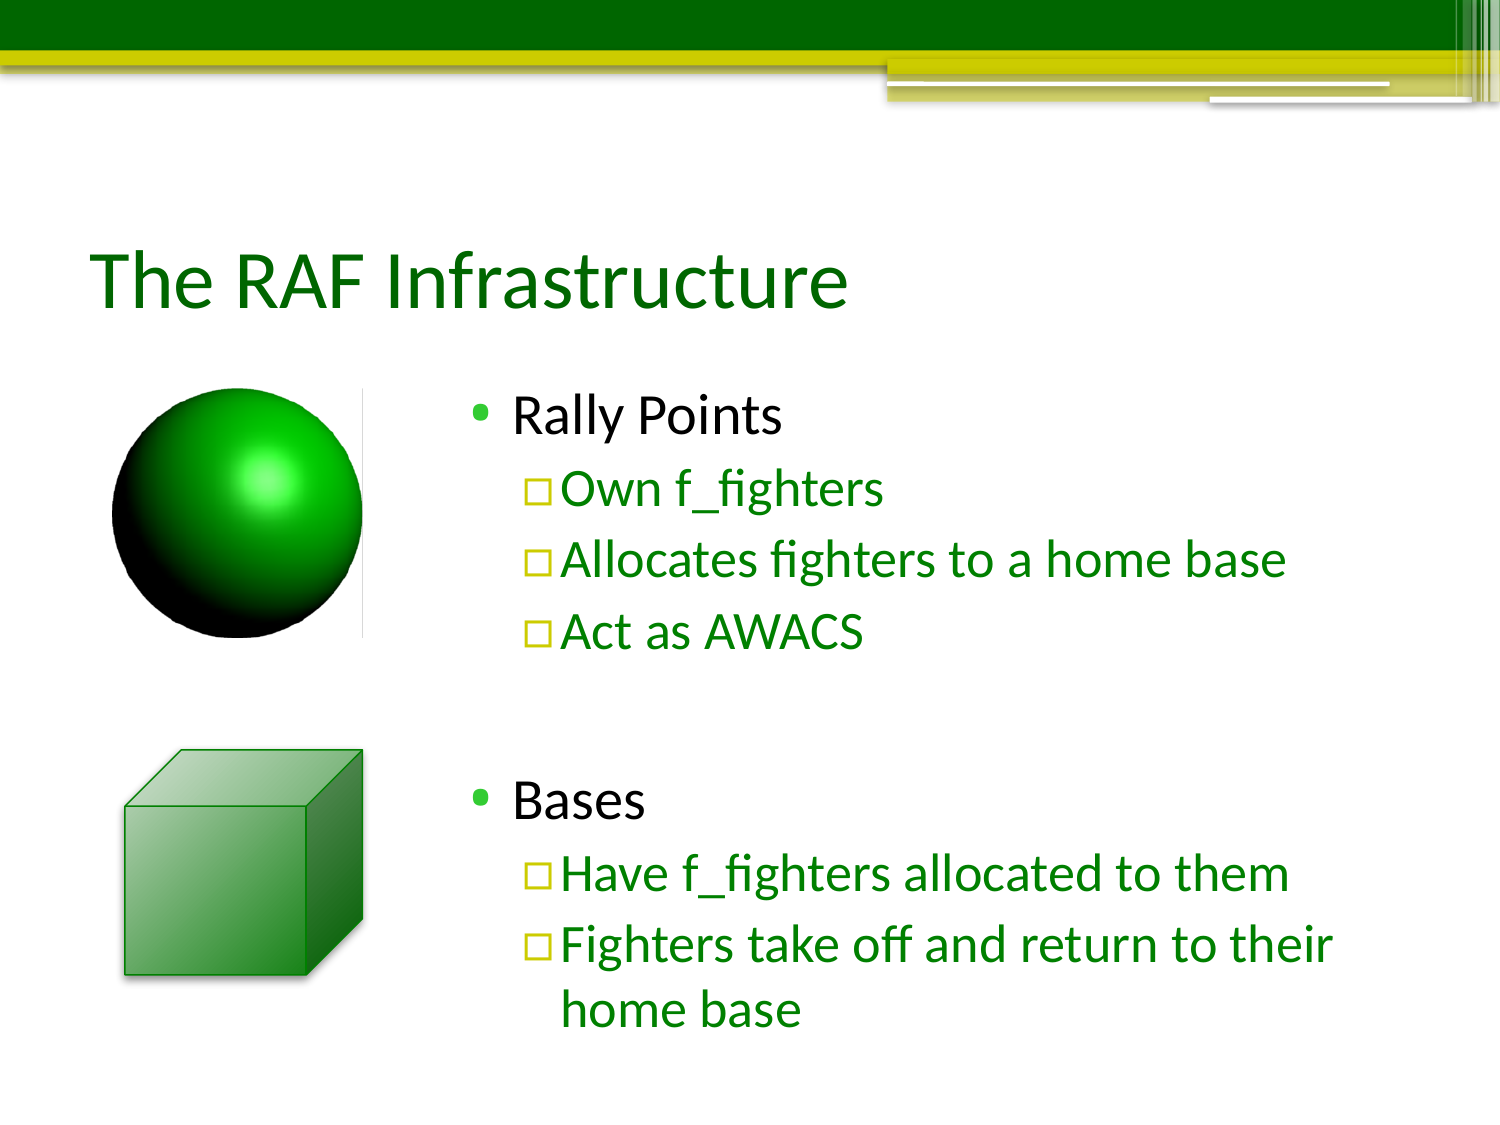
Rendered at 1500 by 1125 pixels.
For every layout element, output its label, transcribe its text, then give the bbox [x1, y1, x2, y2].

title The RAF Infrastructure [75, 187, 1425, 363]
list Rally Points Own f_fighters Allocates fighters to a home base Act as AWACS Bases Have f_fighters allocated to them Fighters take off and return to their home base [437, 368, 1425, 1079]
text_box [124, 749, 364, 976]
picture [112, 387, 363, 638]
